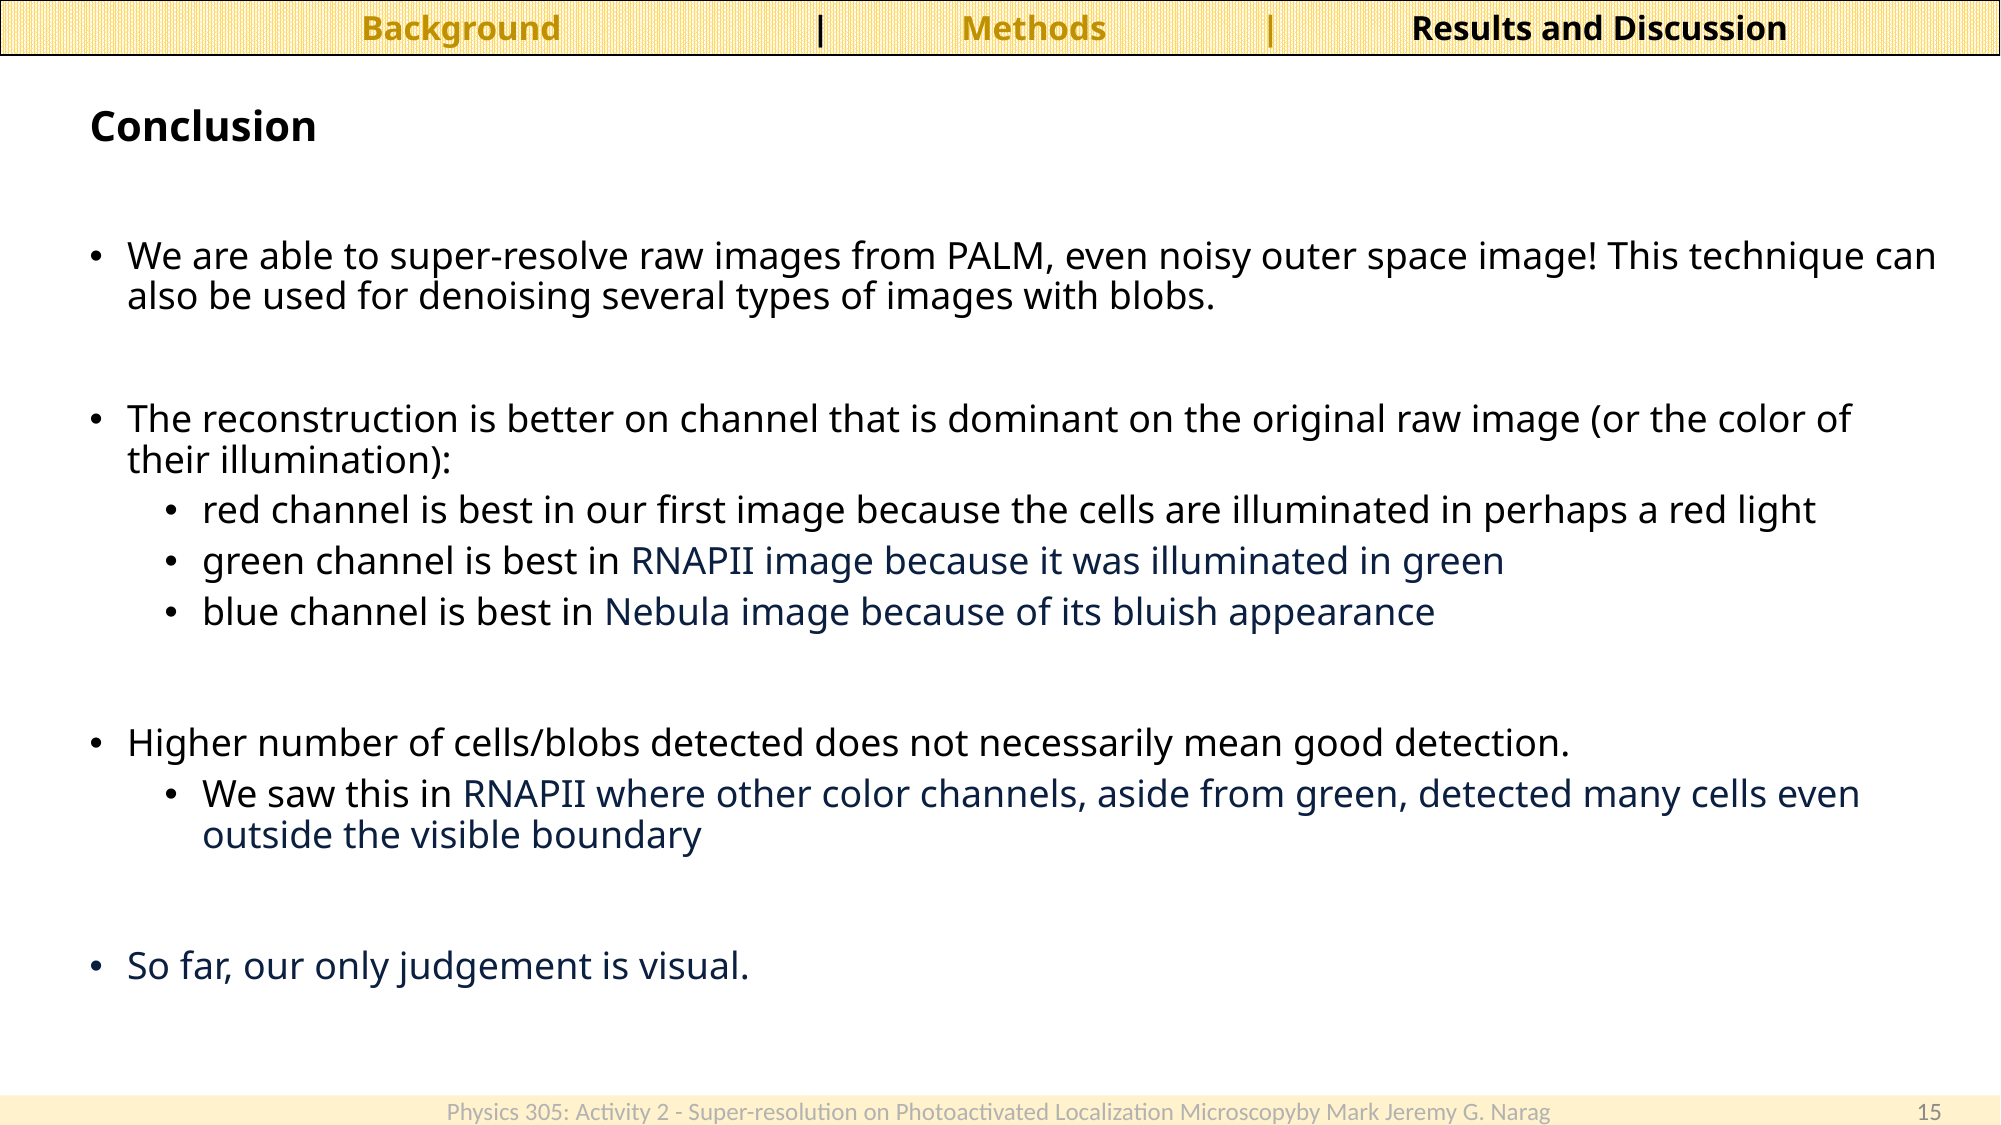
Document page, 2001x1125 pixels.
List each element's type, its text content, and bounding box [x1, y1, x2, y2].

text_box Background | Methods | Results and Discussion [0, 0, 2000, 55]
footer Physics 305: Activity 2 - Super-resolution on Photoactivated Localization Microscopy by Mark Jeremy G. Narag [0, 1095, 1901, 1125]
slide_number 14 [1901, 1095, 2000, 1125]
list Conclusion We are able to super-resolve raw images from PALM, even noisy outer space image! This technique can also be used for denoising several types of images with blobs. The reconstruction is better on channel that is dominant on the original raw image (or the color of their illumination): red channel is best in our first image because the cells are illuminated in perhaps a red light green channel is best in RNAPII image because it was illuminated in green blue channel is best in Nebula image because of its bluish appearance Higher number of cells/blobs detected does not necessarily mean good detection. We saw this in RNAPII where other color channels, aside from green, detected many cells even outside the visible boundary So far, our only judgement is visual. [74, 97, 1959, 1040]
